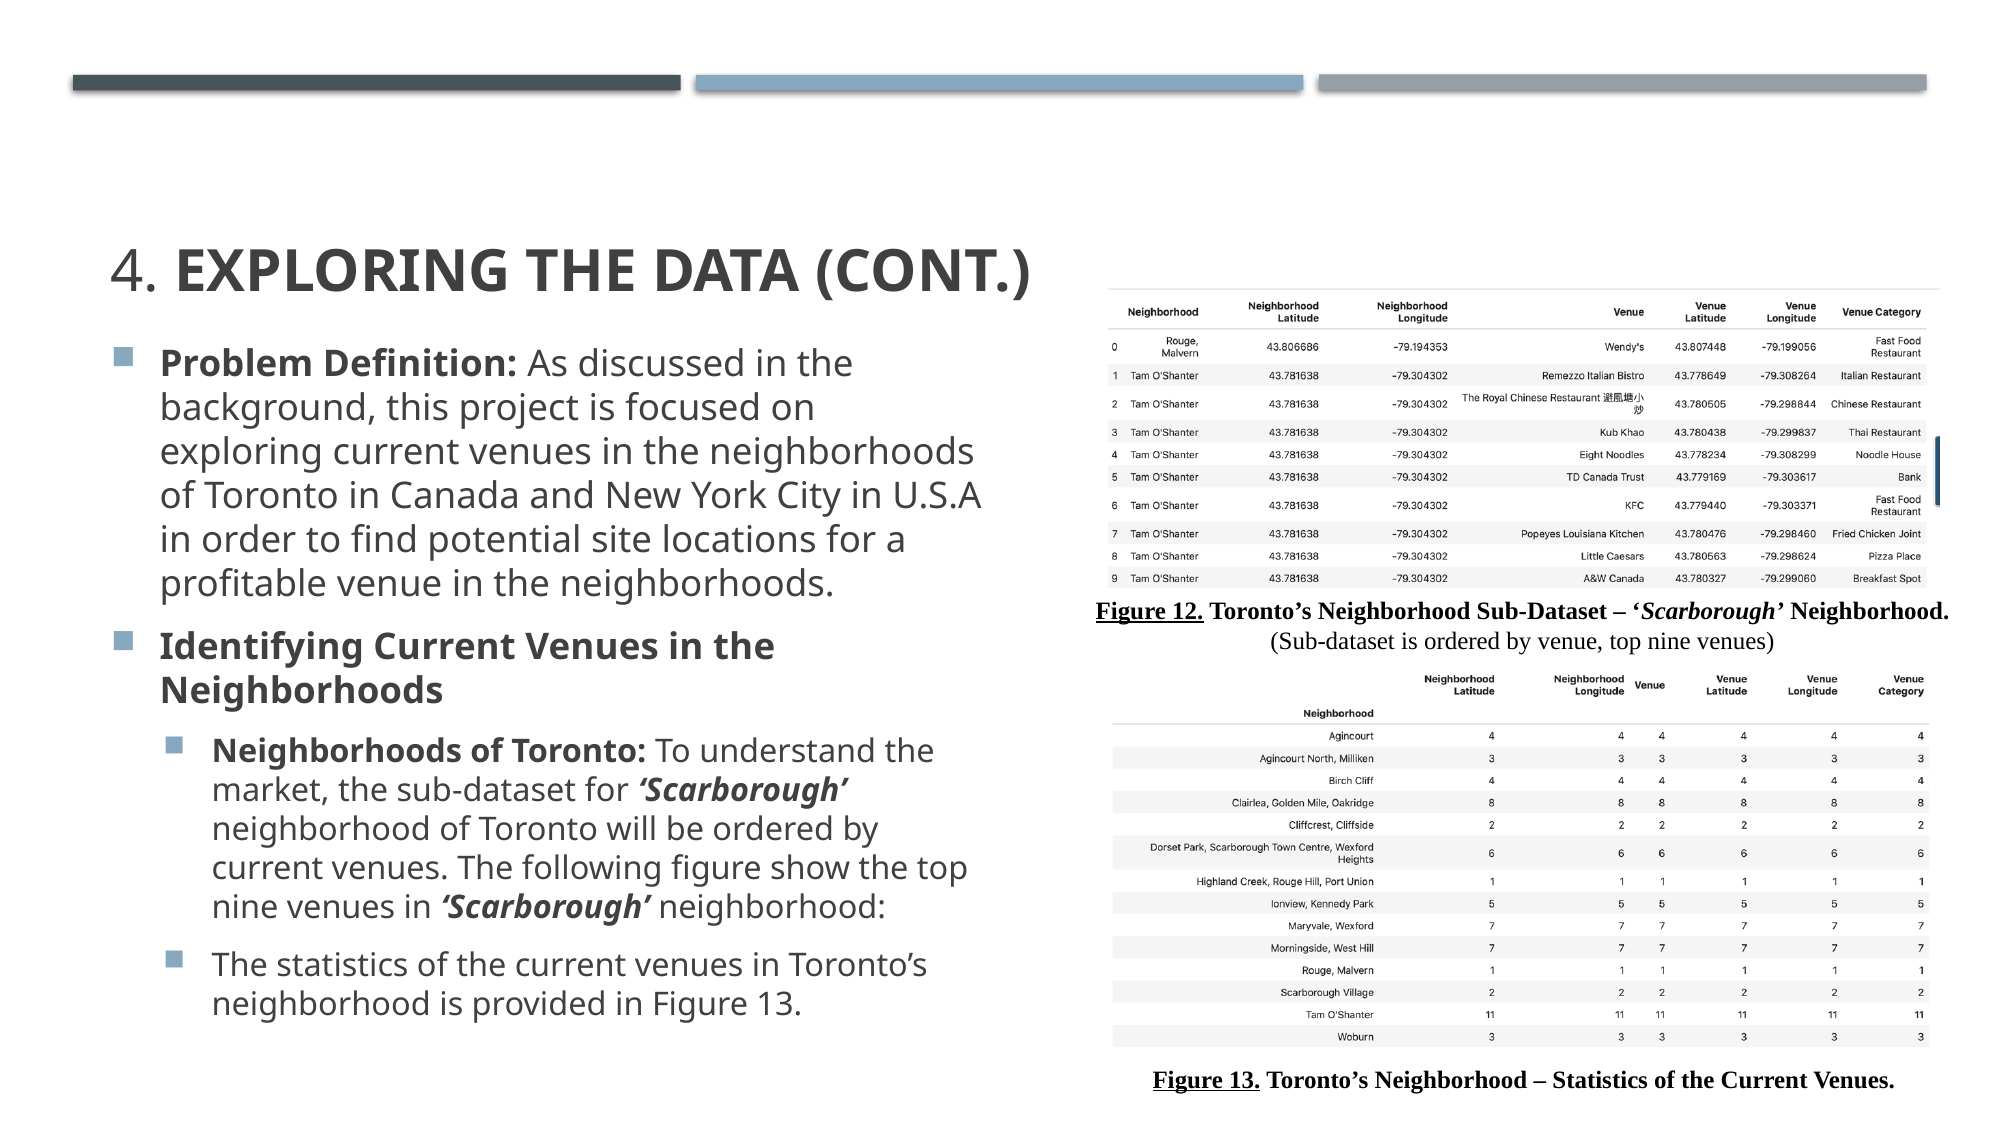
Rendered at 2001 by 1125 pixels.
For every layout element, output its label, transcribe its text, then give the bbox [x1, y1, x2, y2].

picture [1108, 288, 1941, 588]
picture [1106, 669, 1936, 1050]
title 4. Exploring the Data (Cont.) [95, 115, 1905, 311]
text_box Figure 12. Toronto’s Neighborhood Sub-Dataset – ‘Scarborough’ Neighborhood. (Sub-dataset is ordered by venue, top nine venues) [1070, 587, 1975, 662]
text_box Figure 13. Toronto’s Neighborhood – Statistics of the Current Venues. [1127, 1059, 1921, 1101]
list Problem Definition: As discussed in the background, this project is focused on exploring current venues in the neighborhoods of Toronto in Canada and New York City in U.S.A in order to find potential site locations for a profitable venue in the neighborhoods. Identifying Current Venues in the Neighborhoods Neighborhoods of Toronto: To understand the market, the sub-dataset for ‘Scarborough’ neighborhood of Toronto will be ordered by current venues. The following figure show the top nine venues in ‘Scarborough’ neighborhood: The statistics of the current venues in Toronto’s neighborhood is provided in Figure 13. [95, 324, 1000, 1037]
